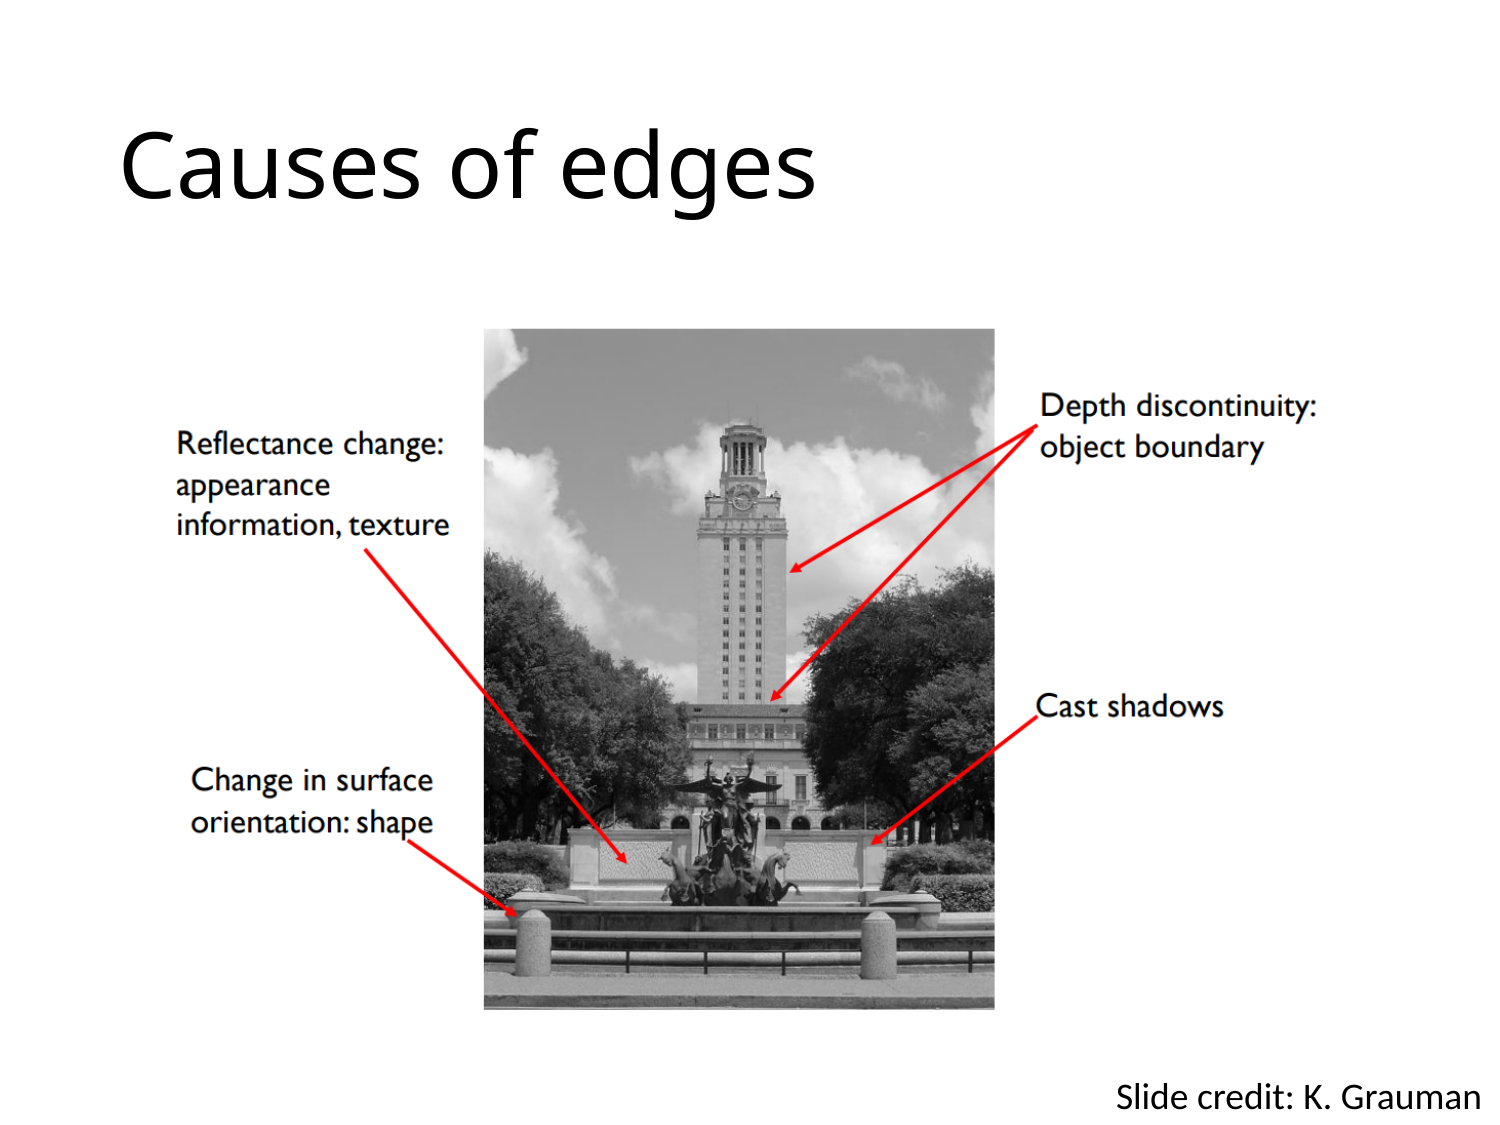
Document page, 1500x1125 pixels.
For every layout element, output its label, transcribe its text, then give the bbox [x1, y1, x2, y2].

text_box Slide credit: K. Grauman [1101, 1064, 1498, 1125]
title Causes of edges [103, 59, 1397, 278]
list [130, 299, 1369, 1014]
